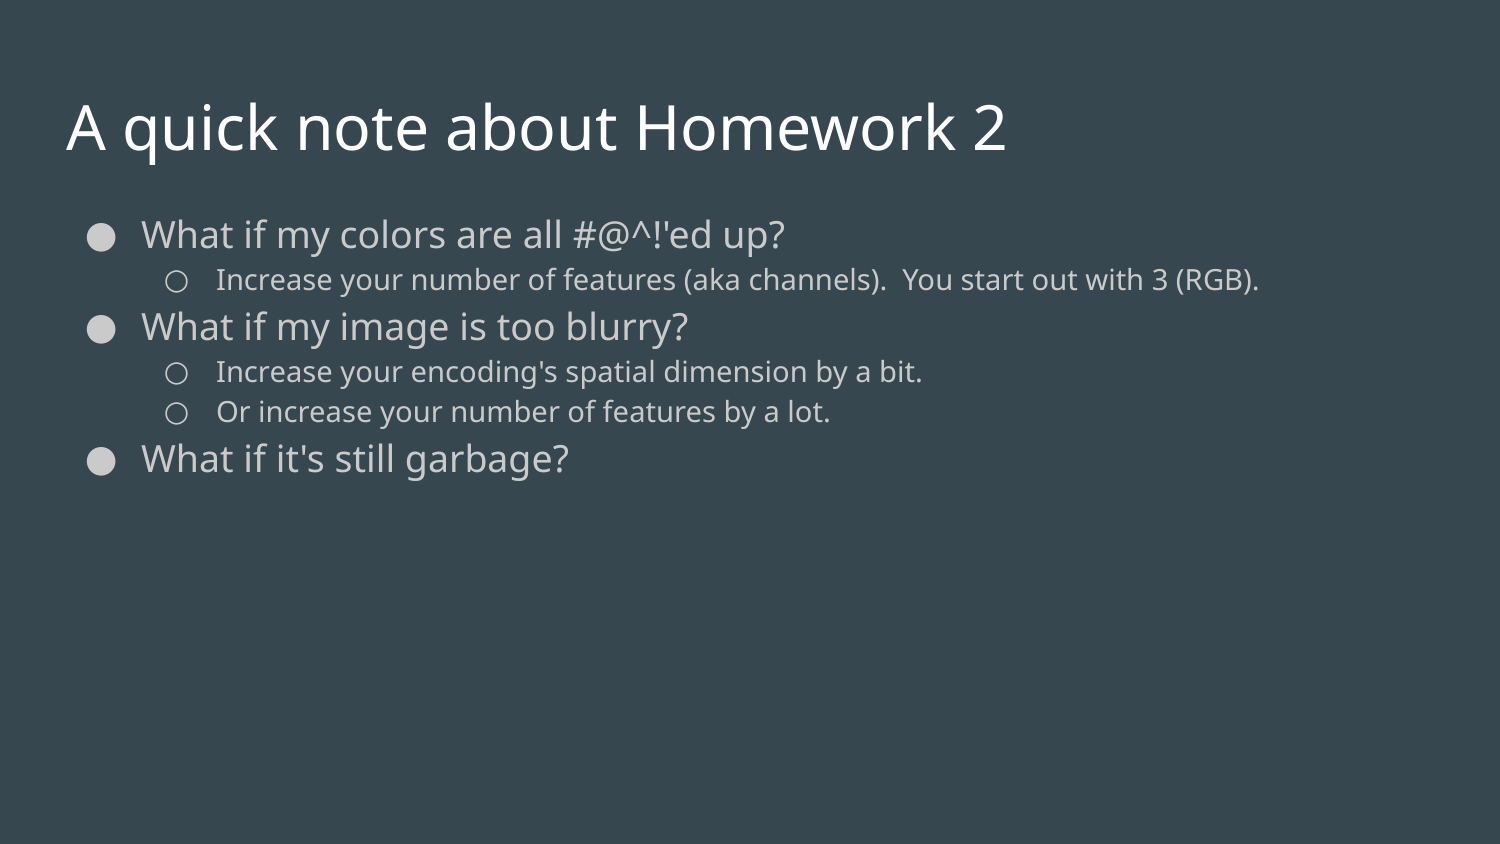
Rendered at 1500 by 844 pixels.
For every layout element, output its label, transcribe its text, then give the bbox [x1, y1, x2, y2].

title A quick note about Homework 2 [51, 72, 1449, 167]
list What if my colors are all #@^!'ed up? Increase your number of features (aka channels). You start out with 3 (RGB). What if my image is too blurry? Increase your encoding's spatial dimension by a bit. Or increase your number of features by a lot. What if it's still garbage? [51, 189, 1449, 750]
